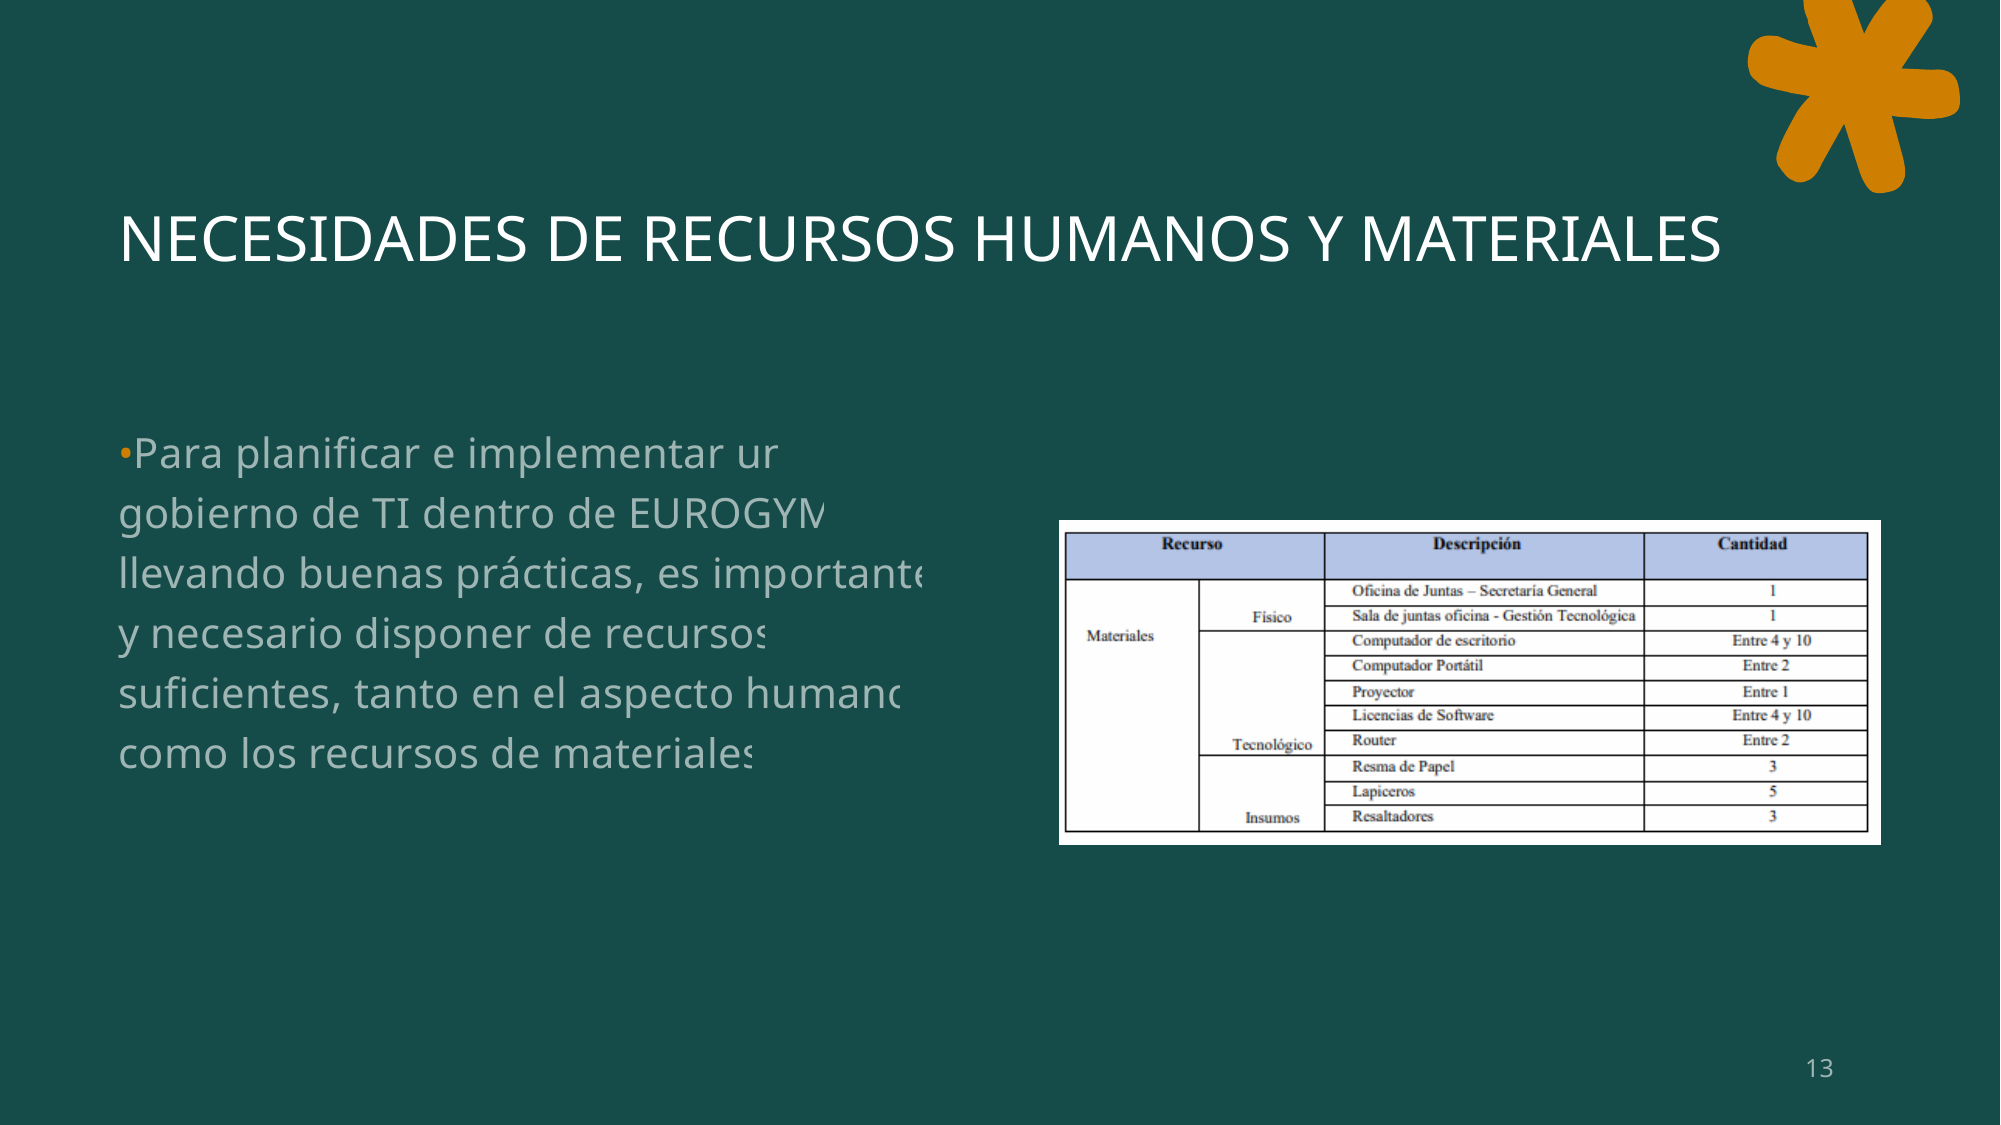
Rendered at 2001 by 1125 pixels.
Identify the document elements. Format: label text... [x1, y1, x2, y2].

slide_number 13 [1805, 1006, 2000, 1125]
text_box Para planificar e implementar un gobierno de TI dentro de EUROGYM llevando buenas prácticas, es importante y necesario disponer de recursos suficientes, tanto en el aspecto humano como los recursos de materiales [118, 416, 939, 948]
title NECESIDADES DE RECURSOS HUMANOS Y MATERIALES [118, 199, 1878, 310]
picture [1059, 520, 1881, 845]
